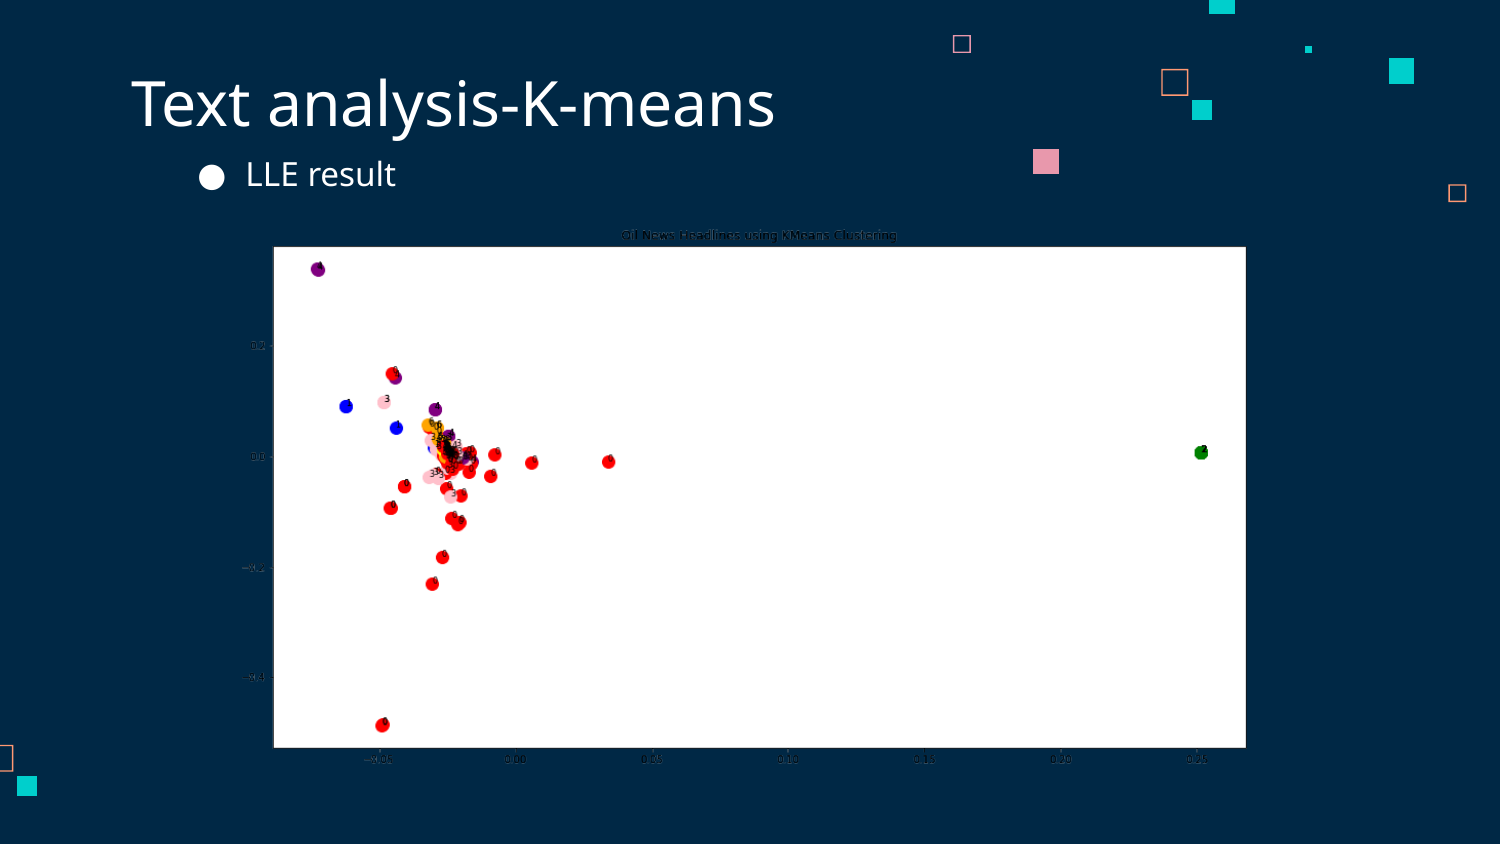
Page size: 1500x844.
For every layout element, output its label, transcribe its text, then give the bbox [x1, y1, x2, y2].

picture [115, 166, 1371, 832]
text_box Text analysis-K-means [115, 69, 1043, 154]
text_box LLE result [155, 138, 1500, 260]
